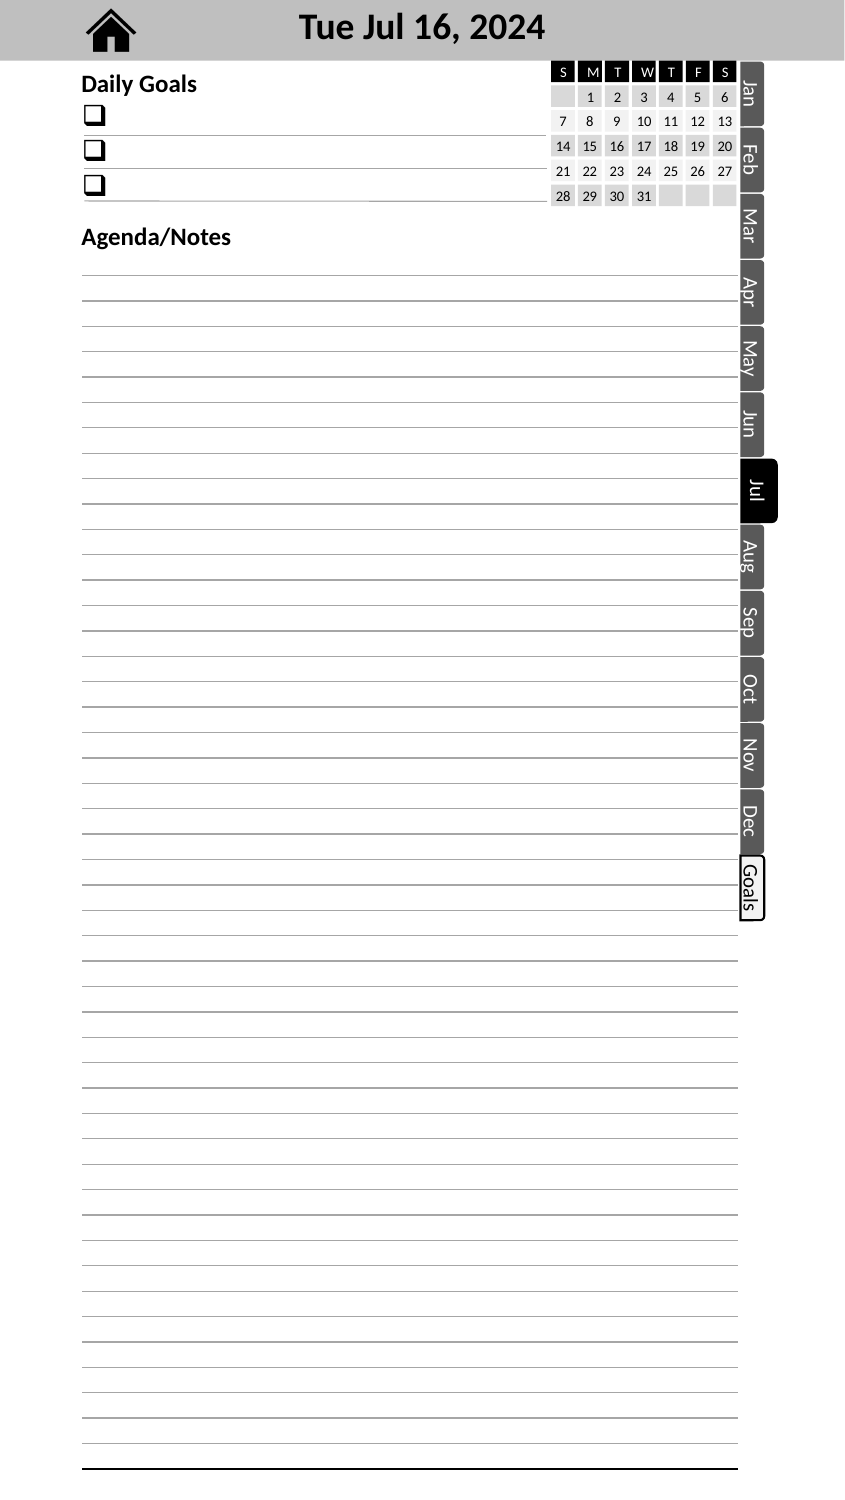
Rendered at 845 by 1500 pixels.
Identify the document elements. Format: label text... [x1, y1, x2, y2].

list Tue Jul 16, 2024 [190, 0, 655, 61]
picture [82, 1, 140, 59]
